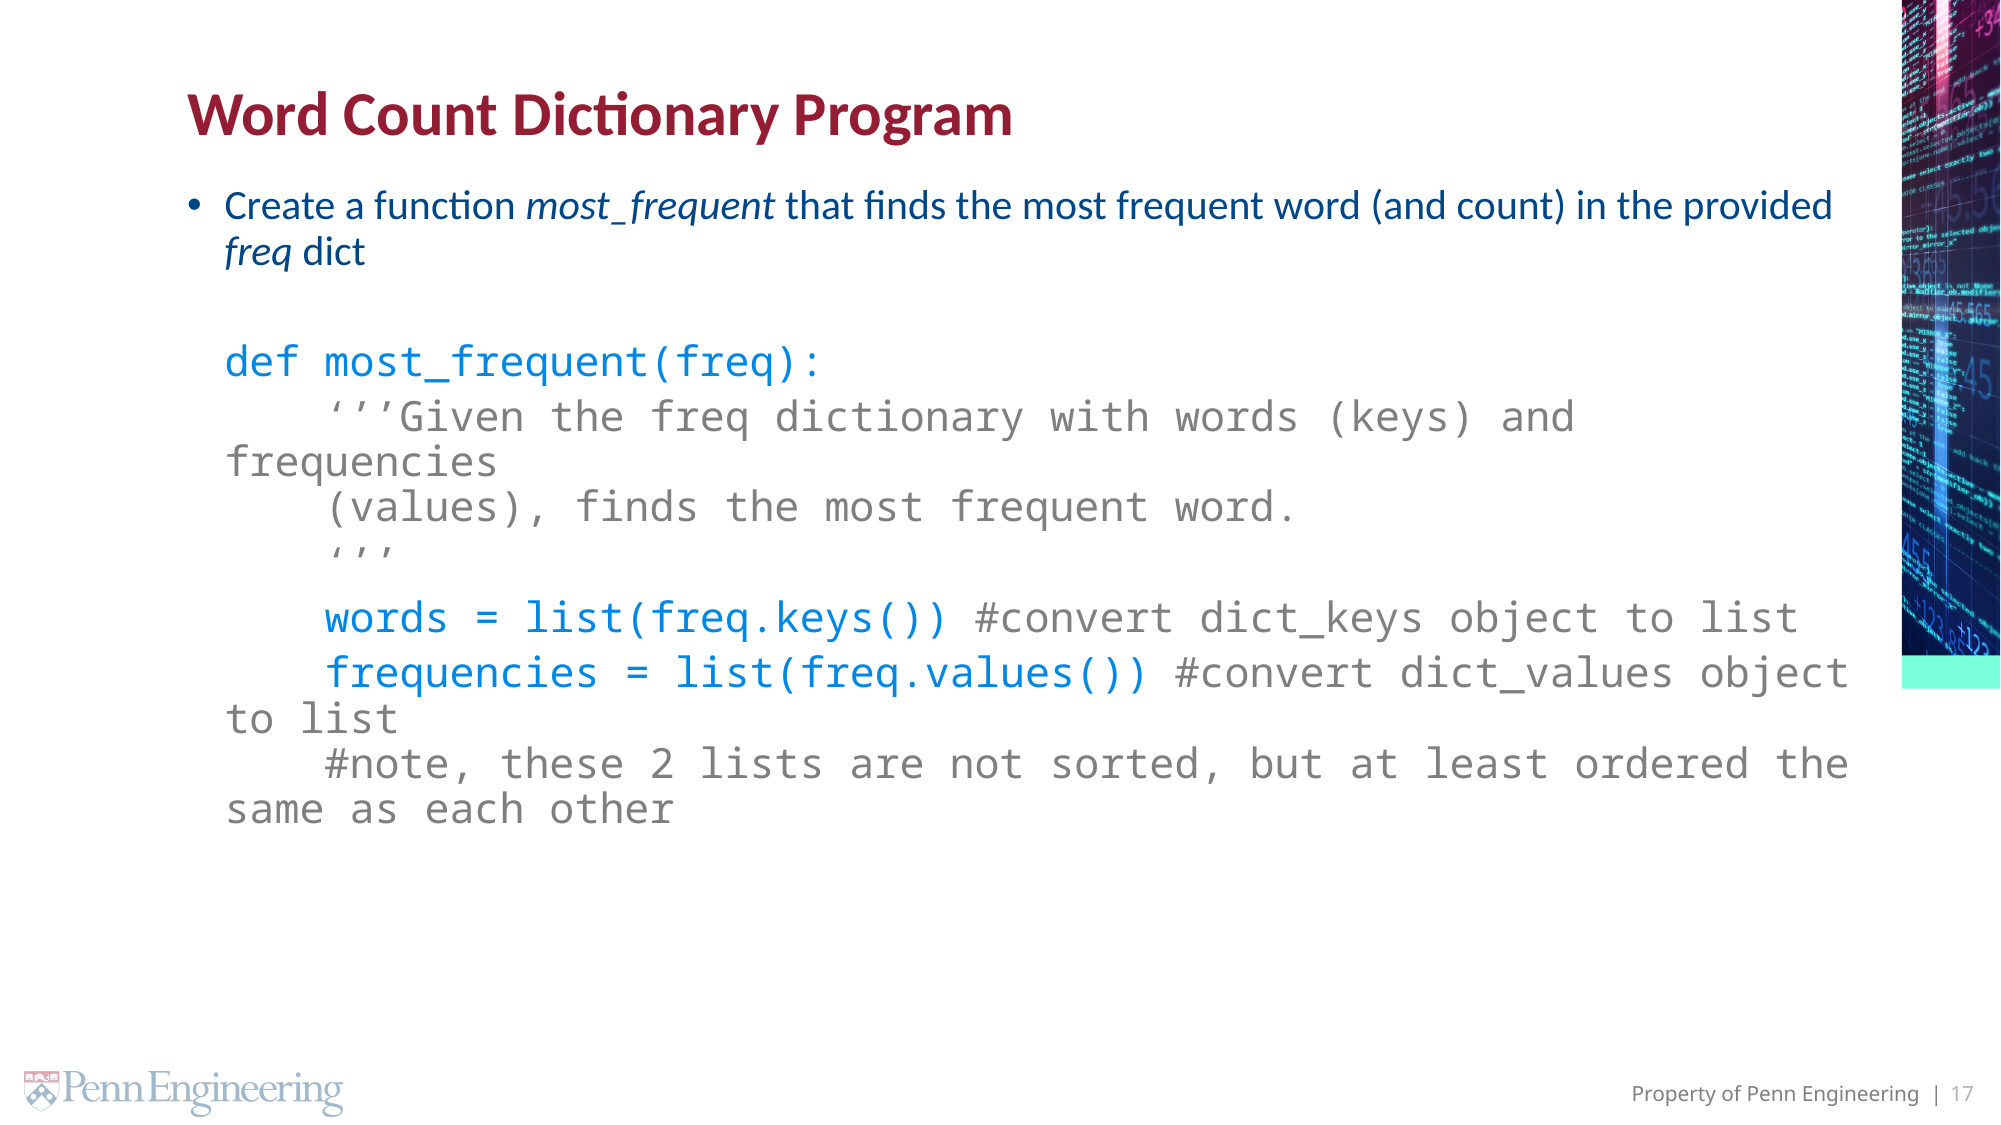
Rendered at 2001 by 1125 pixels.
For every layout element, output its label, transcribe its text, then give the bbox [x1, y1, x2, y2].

slide_number 17 [1935, 1065, 2000, 1125]
title Word Count Dictionary Program [187, 54, 1871, 176]
picture [1901, 0, 2001, 655]
list Create a function most_frequent that finds the most frequent word (and count) in the provided freq dict def most_frequent(freq): ‘’’Given the freq dictionary with words (keys) and frequencies (values), finds the most frequent word. ‘’’ words = list(freq.keys()) #convert dict_keys object to list frequencies = list(freq.values()) #convert dict_values object to list #note, these 2 lists are not sorted, but at least ordered the same as each other [187, 184, 1871, 868]
text_box [362, 187, 1638, 750]
